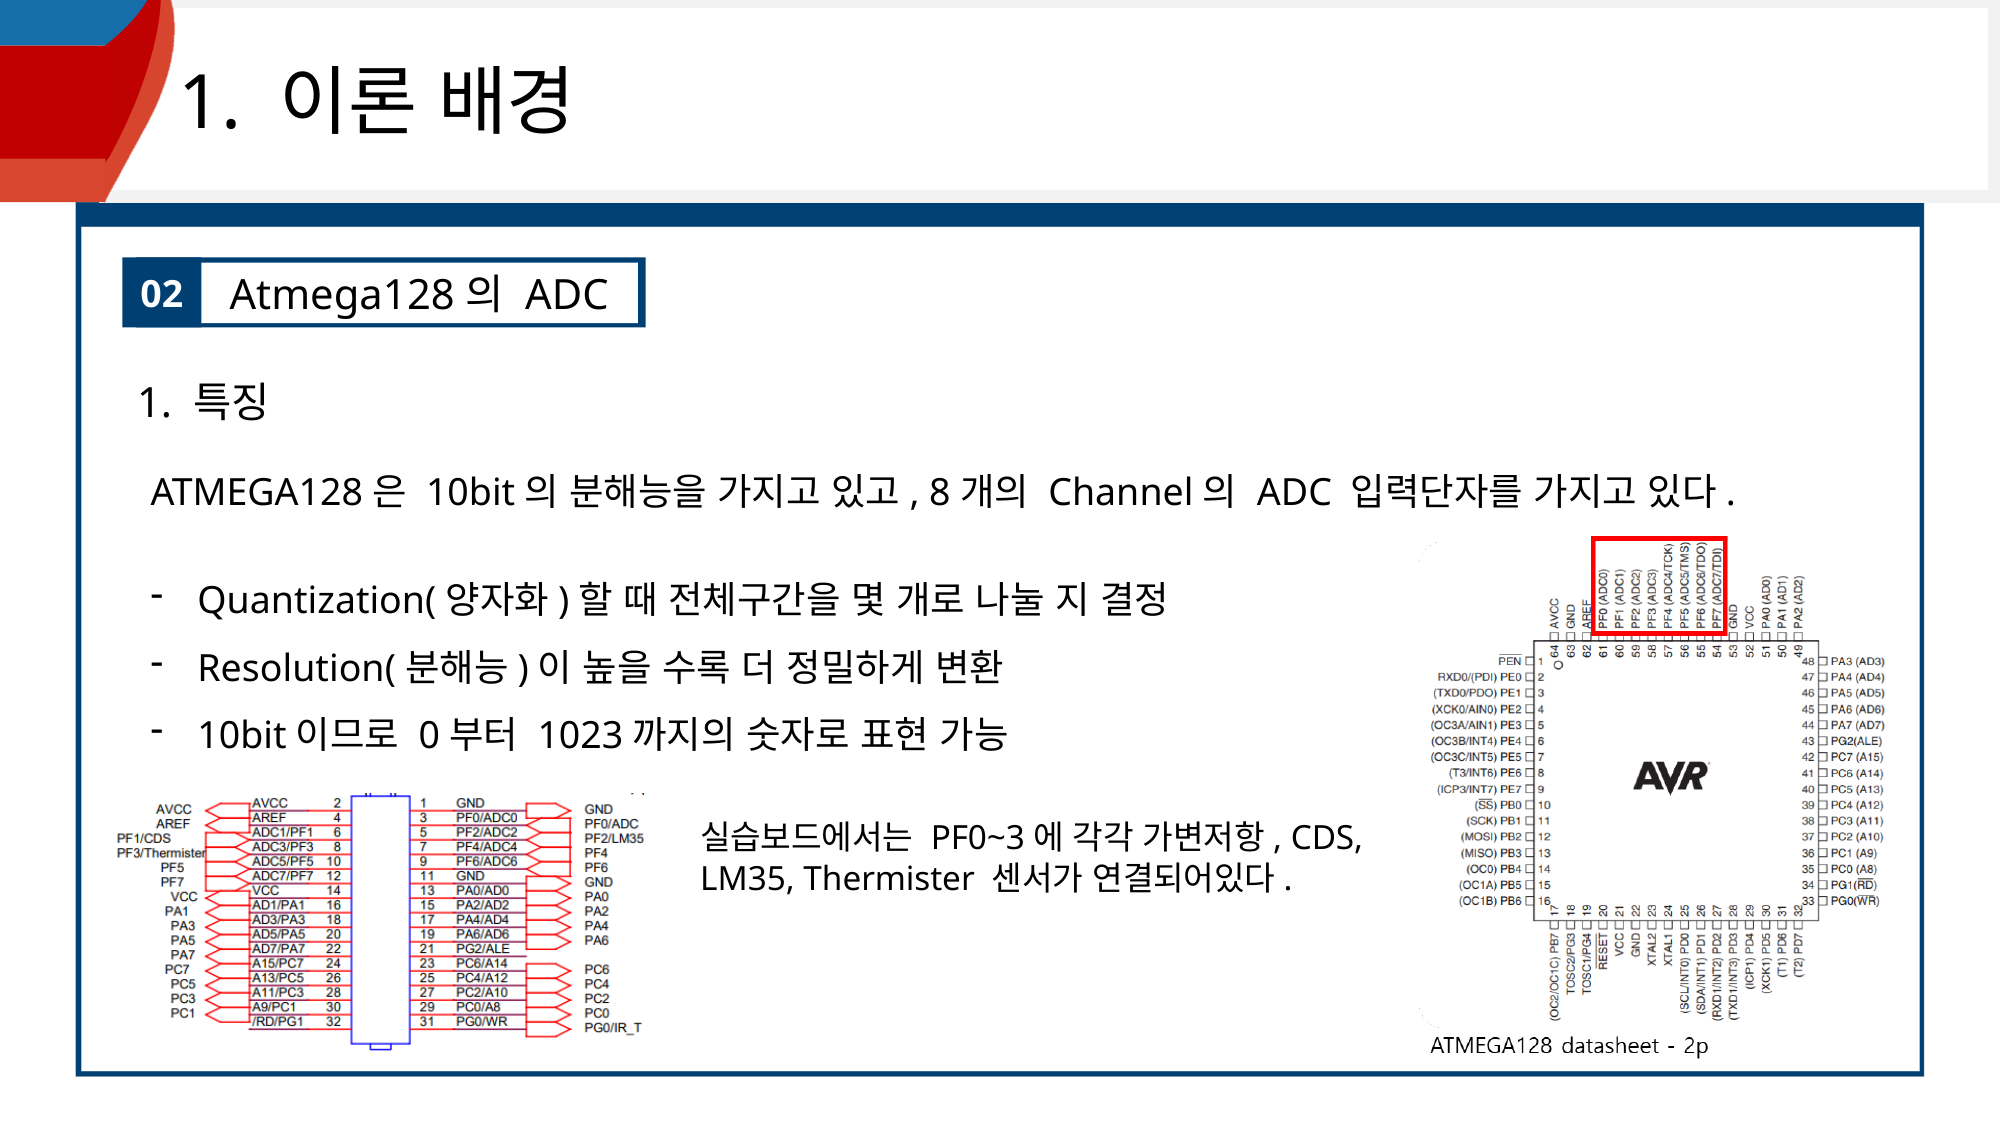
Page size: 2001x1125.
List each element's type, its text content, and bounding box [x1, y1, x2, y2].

picture [110, 793, 647, 1053]
text_box 1. 이론 배경 [184, 0, 1995, 198]
text_box 실습보드에서는 PF0~3에 각각 가변저항, CDS, LM35, Thermister 센서가 연결되어있다. [685, 809, 1413, 904]
text_box ATMEGA128은 10bit의 분해능을 가지고 있고, 8개의 Channel의 ADC 입력단자를 가지고 있다. Quantization(양자화)할 때 전체구간을 몇 개로 나눌 지 결정 Resolution(분해능)이 높을 수록 더 정밀하게 변환 10bit이므로 0부터 1023까지의 숫자로 표현 가능 [135, 437, 1836, 764]
text_box [80, 226, 1921, 1072]
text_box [0, 0, 184, 203]
text_box 02 [121, 256, 202, 328]
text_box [135, 257, 646, 328]
text_box 1. 특징 [122, 368, 1124, 434]
picture [1416, 536, 1892, 1071]
text_box [75, 201, 1925, 1078]
